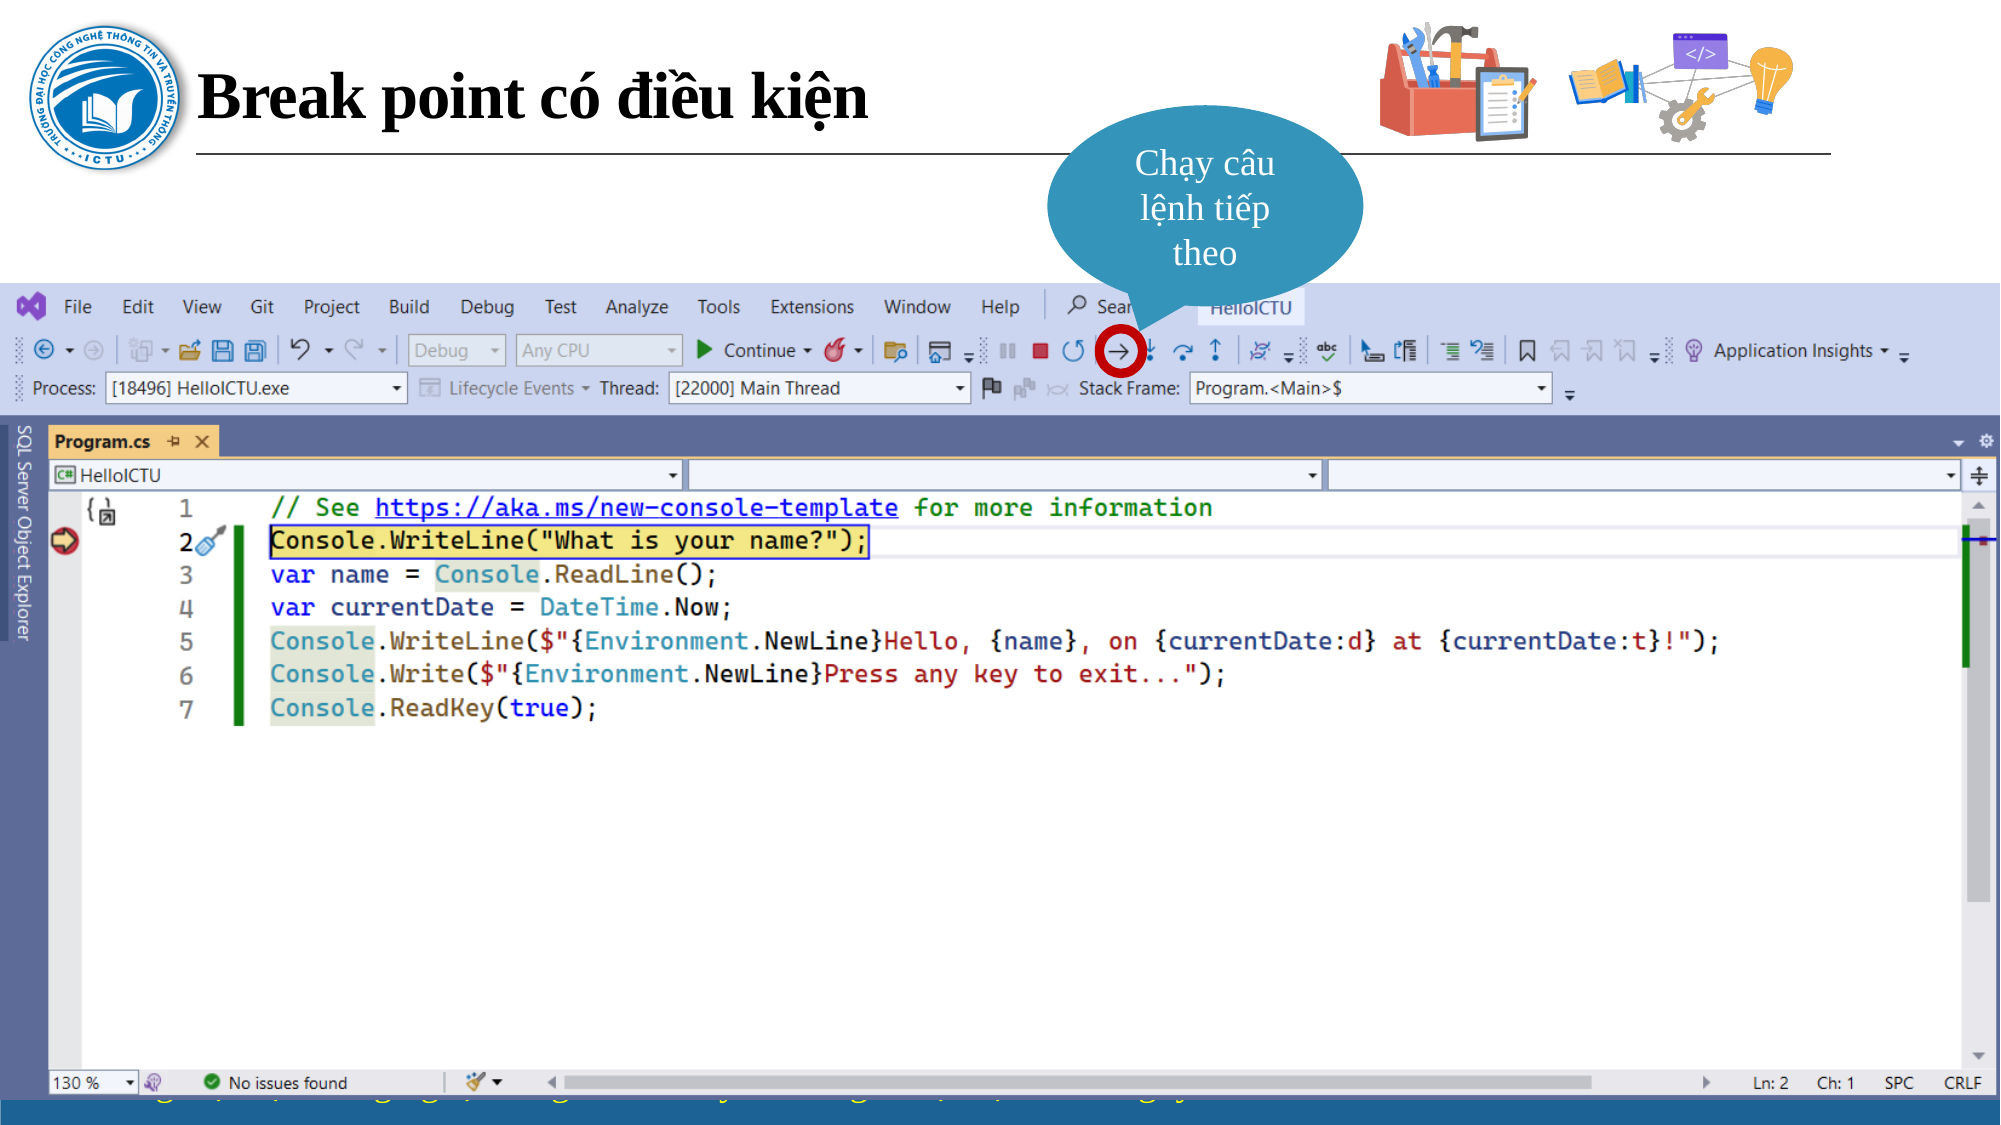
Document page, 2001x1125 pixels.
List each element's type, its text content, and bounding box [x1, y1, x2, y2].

title Break point có điều kiện [192, 47, 1273, 149]
picture [1276, 0, 1844, 171]
picture [0, 283, 2000, 1100]
picture [27, 24, 181, 171]
text_box Chạy câu lệnh tiếp theo [1046, 103, 1365, 281]
